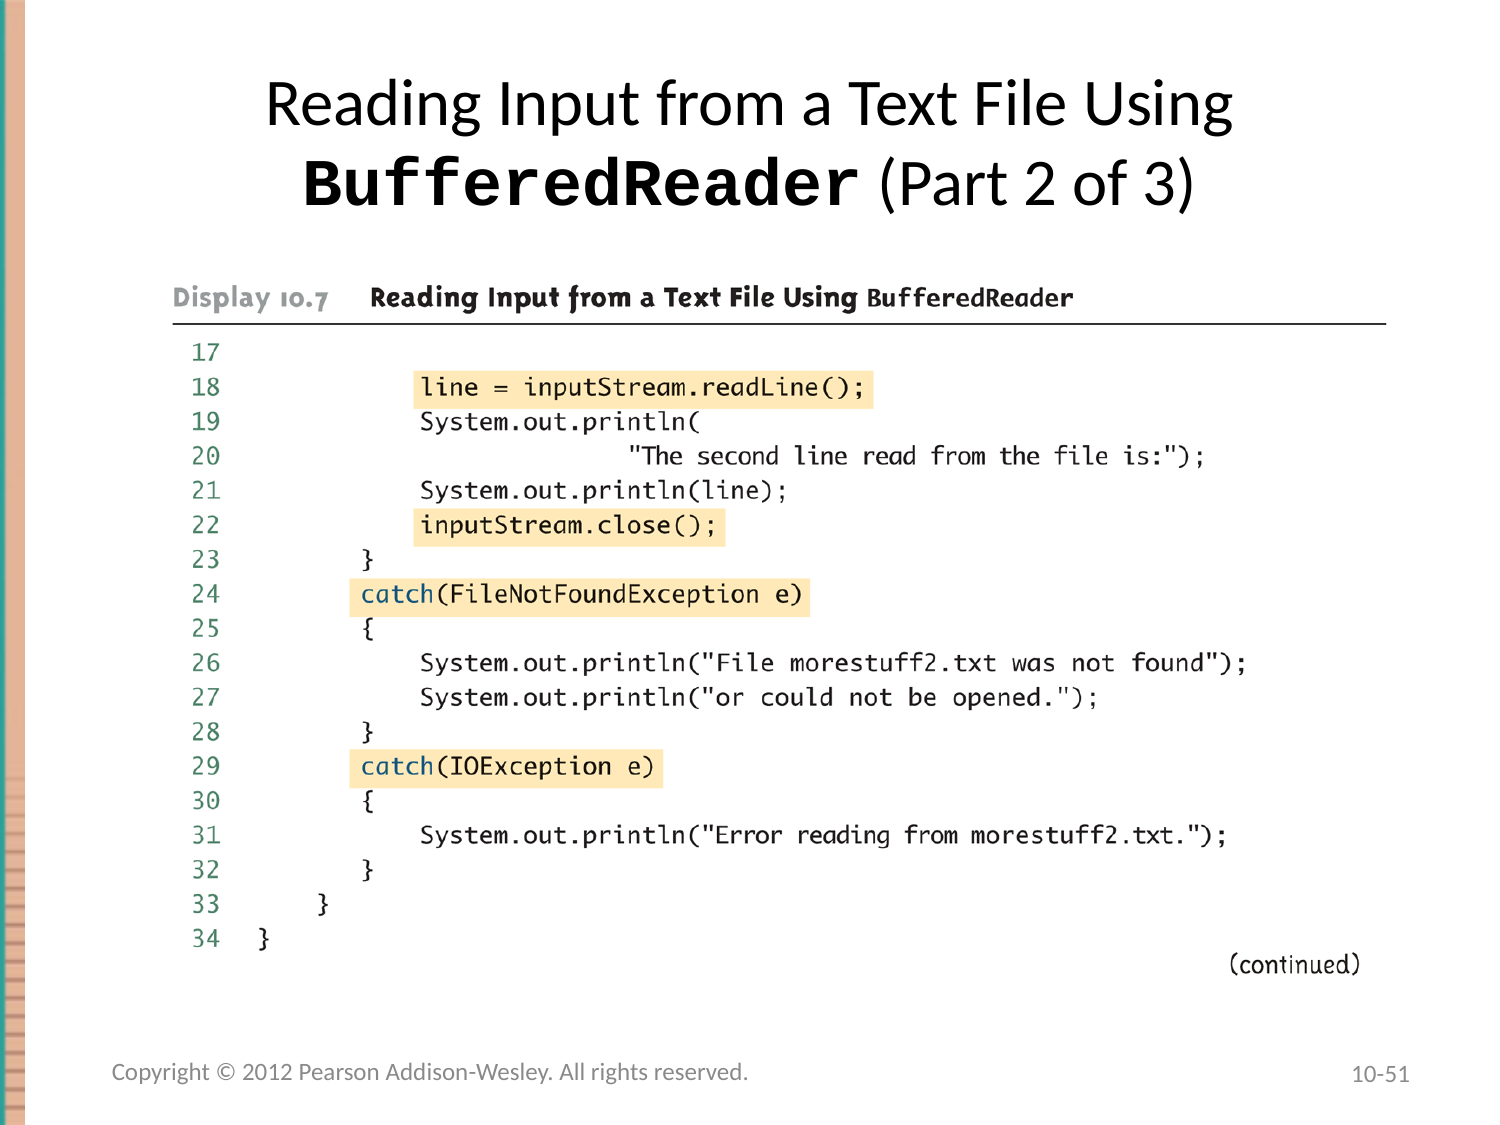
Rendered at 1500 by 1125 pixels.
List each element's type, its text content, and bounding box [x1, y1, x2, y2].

title Reading Input from a Text File Using BufferedReader (Part 2 of 3) [74, 44, 1426, 233]
footer Copyright © 2012 Pearson Addison-Wesley. All rights reserved. [75, 1040, 788, 1100]
picture [0, 0, 25, 1125]
slide_number 10-51 [1074, 1042, 1425, 1103]
picture [141, 266, 1417, 994]
